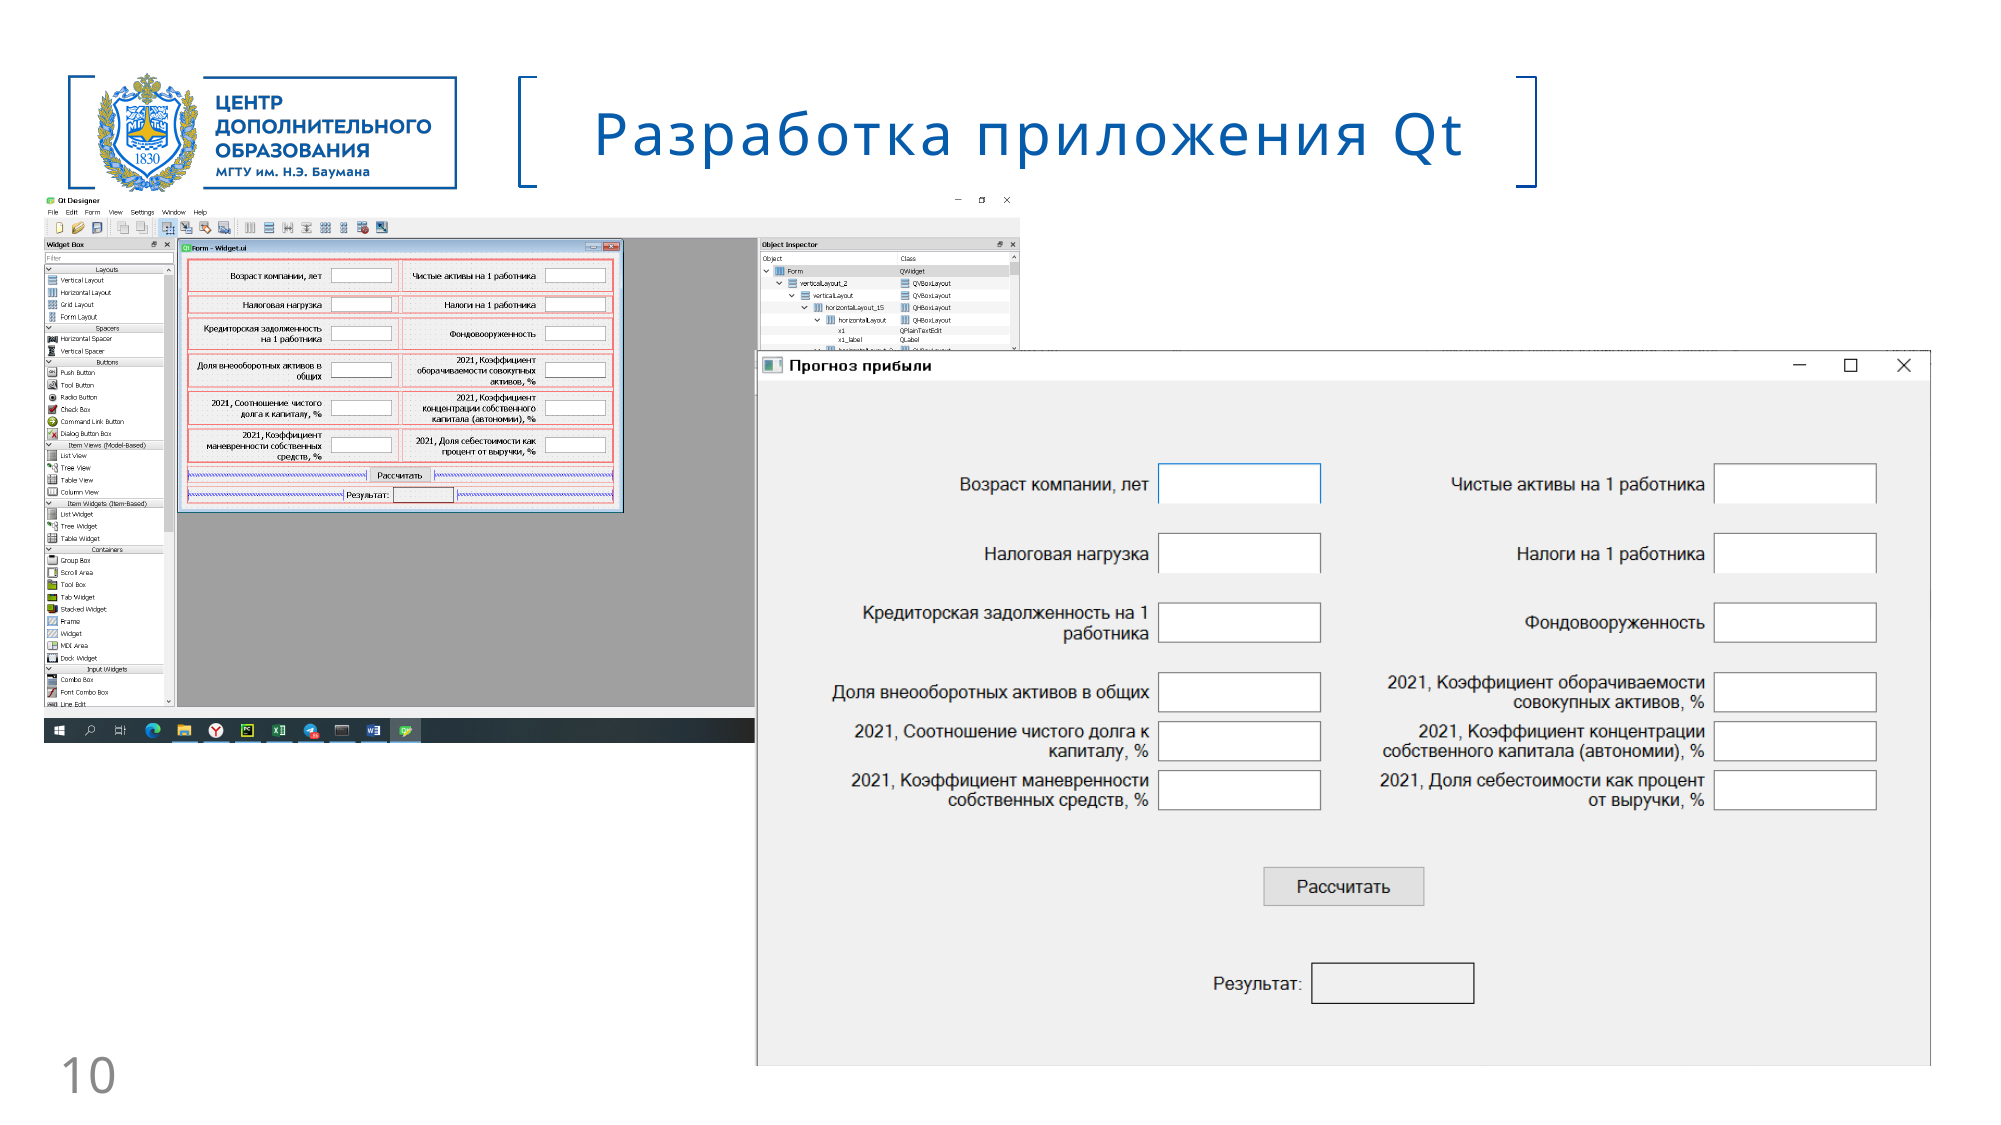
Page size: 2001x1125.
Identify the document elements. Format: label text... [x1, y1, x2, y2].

picture [44, 194, 1932, 1066]
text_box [519, 76, 1537, 187]
slide_number 10 [44, 1055, 149, 1101]
picture [68, 73, 457, 192]
